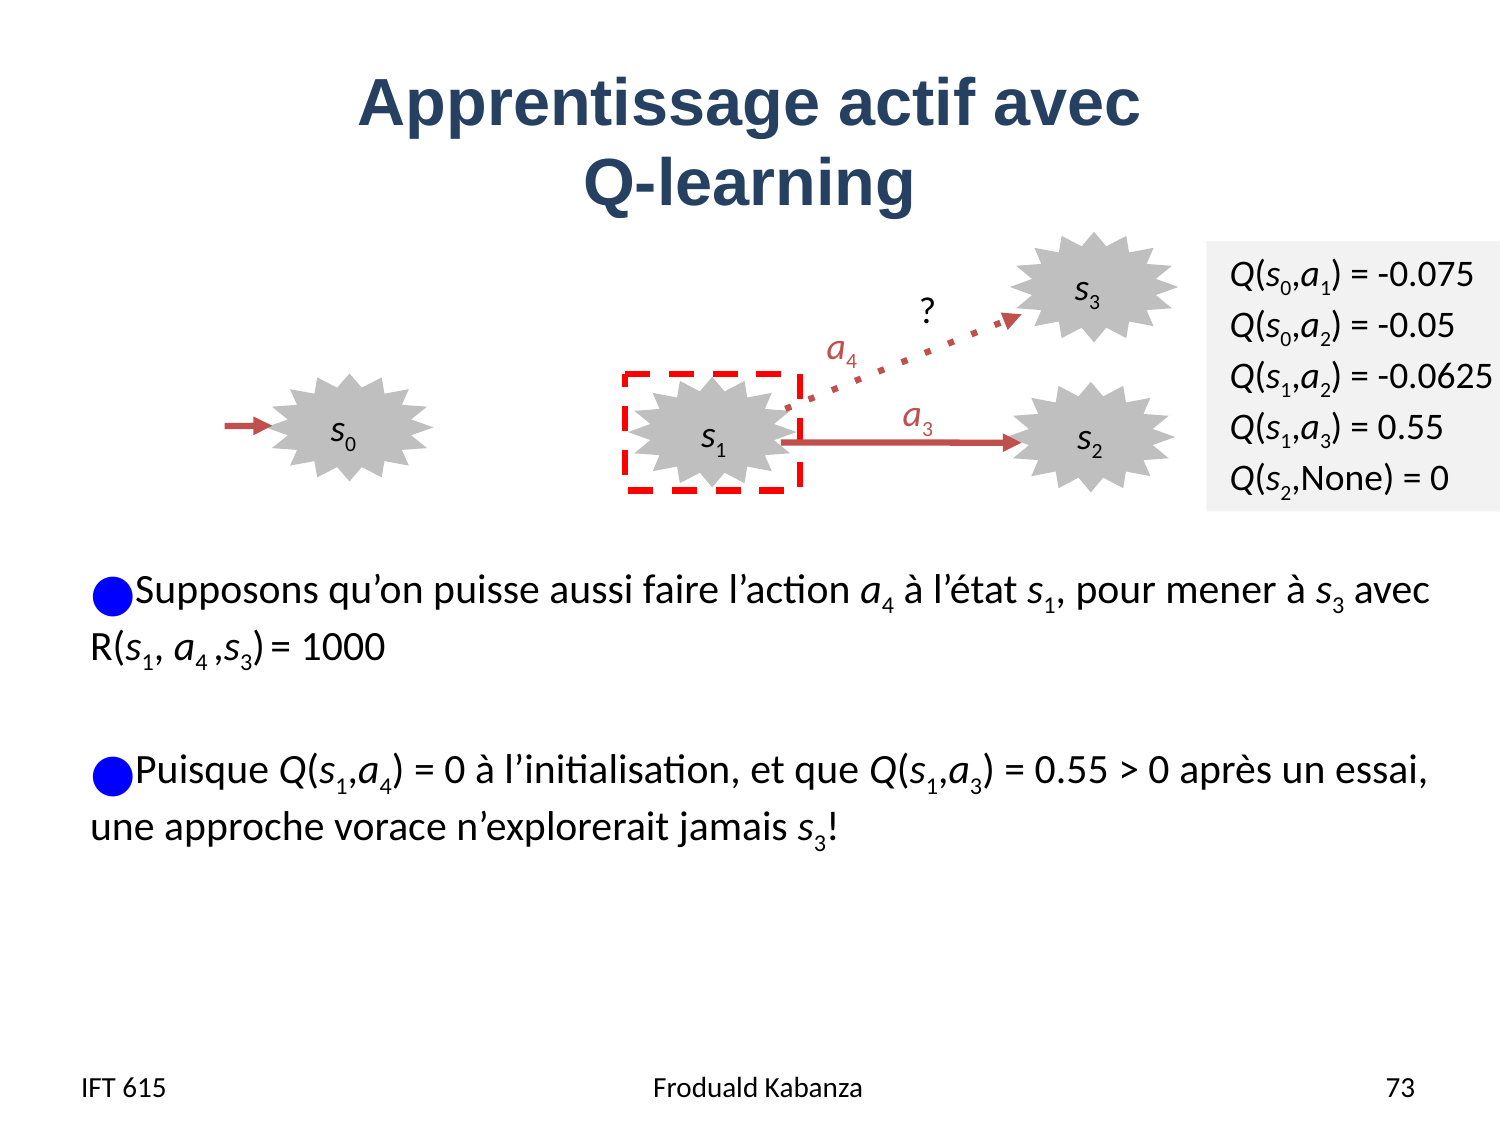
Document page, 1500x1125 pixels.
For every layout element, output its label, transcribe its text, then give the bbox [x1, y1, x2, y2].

text_box a4 [811, 314, 872, 381]
text_box Q(s0,a1) = -0.075 Q(s0,a2) = -0.05 Q(s1,a2) = -0.0625 Q(s1,a3) = 0.55 Q(s2,None) = 0 [1206, 241, 1500, 512]
slide_number IFT 615 [66, 1056, 356, 1117]
text_box ? [903, 278, 951, 339]
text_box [1009, 231, 1179, 343]
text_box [1006, 381, 1176, 493]
text_box a3 [887, 381, 948, 442]
footer Froduald Kabanza [520, 1056, 996, 1117]
title Apprentissage actif avec Q-learning [75, 45, 1425, 233]
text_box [265, 373, 434, 482]
slide_number 73 [1080, 1056, 1431, 1117]
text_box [627, 376, 797, 488]
list Supposons qu’on puisse aussi faire l’action a4 à l’état s1, pour mener à s3 avec R(s1, a4 ,s3) = 1000 Puisque Q(s1,a4) = 0 à l’initialisation, et que Q(s1,a3) = 0.55 > 0 après un essai, une approche vorace n’explorerait jamais s3! [75, 262, 1463, 985]
text_box a3 [887, 443, 948, 448]
